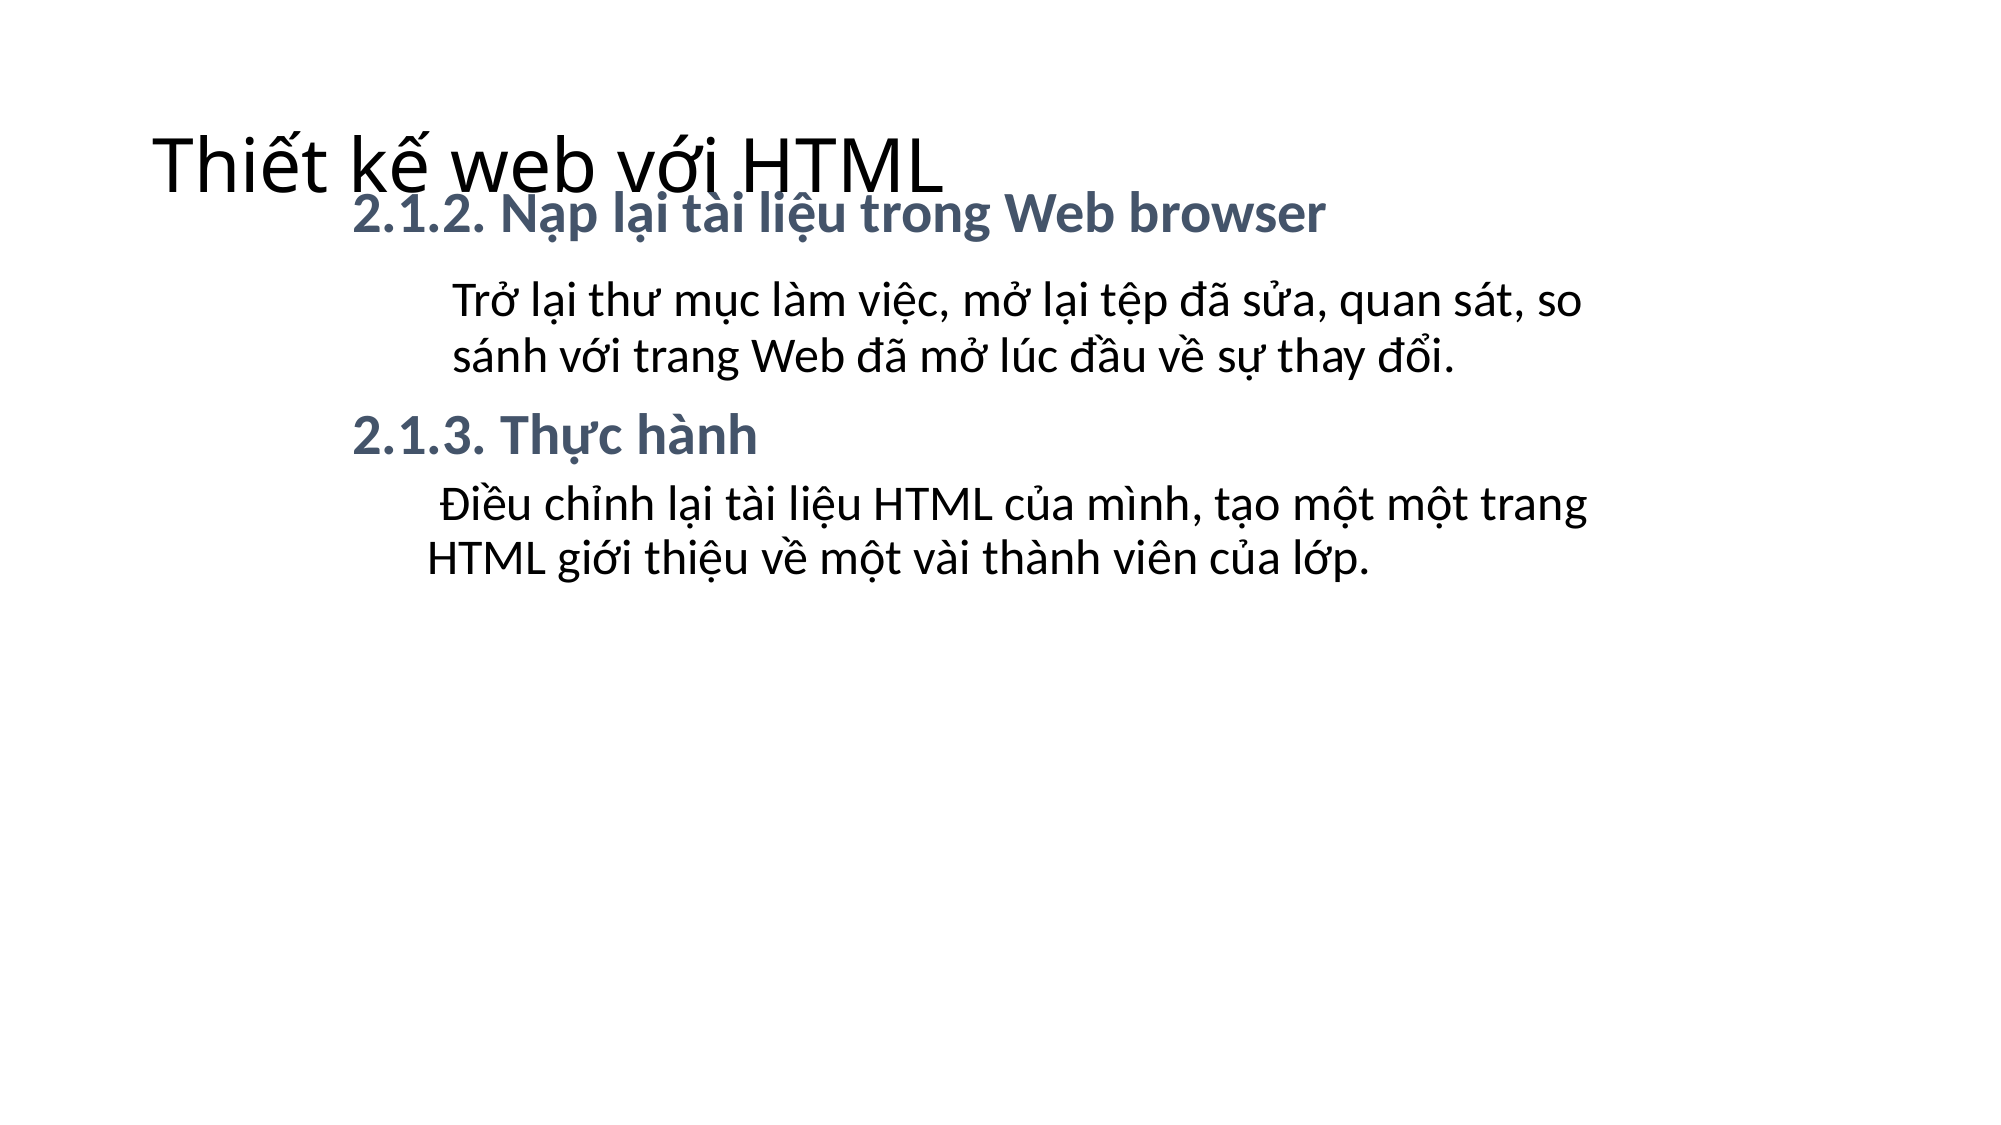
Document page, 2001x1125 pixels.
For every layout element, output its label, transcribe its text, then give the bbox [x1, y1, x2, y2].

list 2.1.2. Nạp lại tài liệu trong Web browser Trở lại thư mục làm việc, mở lại tệp đã sửa, quan sát, so sánh với trang Web đã mở lúc đầu về sự thay đổi. 2.1.3. Thực hành Điều chỉnh lại tài liệu HTML của mình, tạo một một trang HTML giới thiệu về một vài thành viên của lớp. [337, 278, 1675, 955]
title Thiết kế web với HTML [137, 59, 1863, 278]
